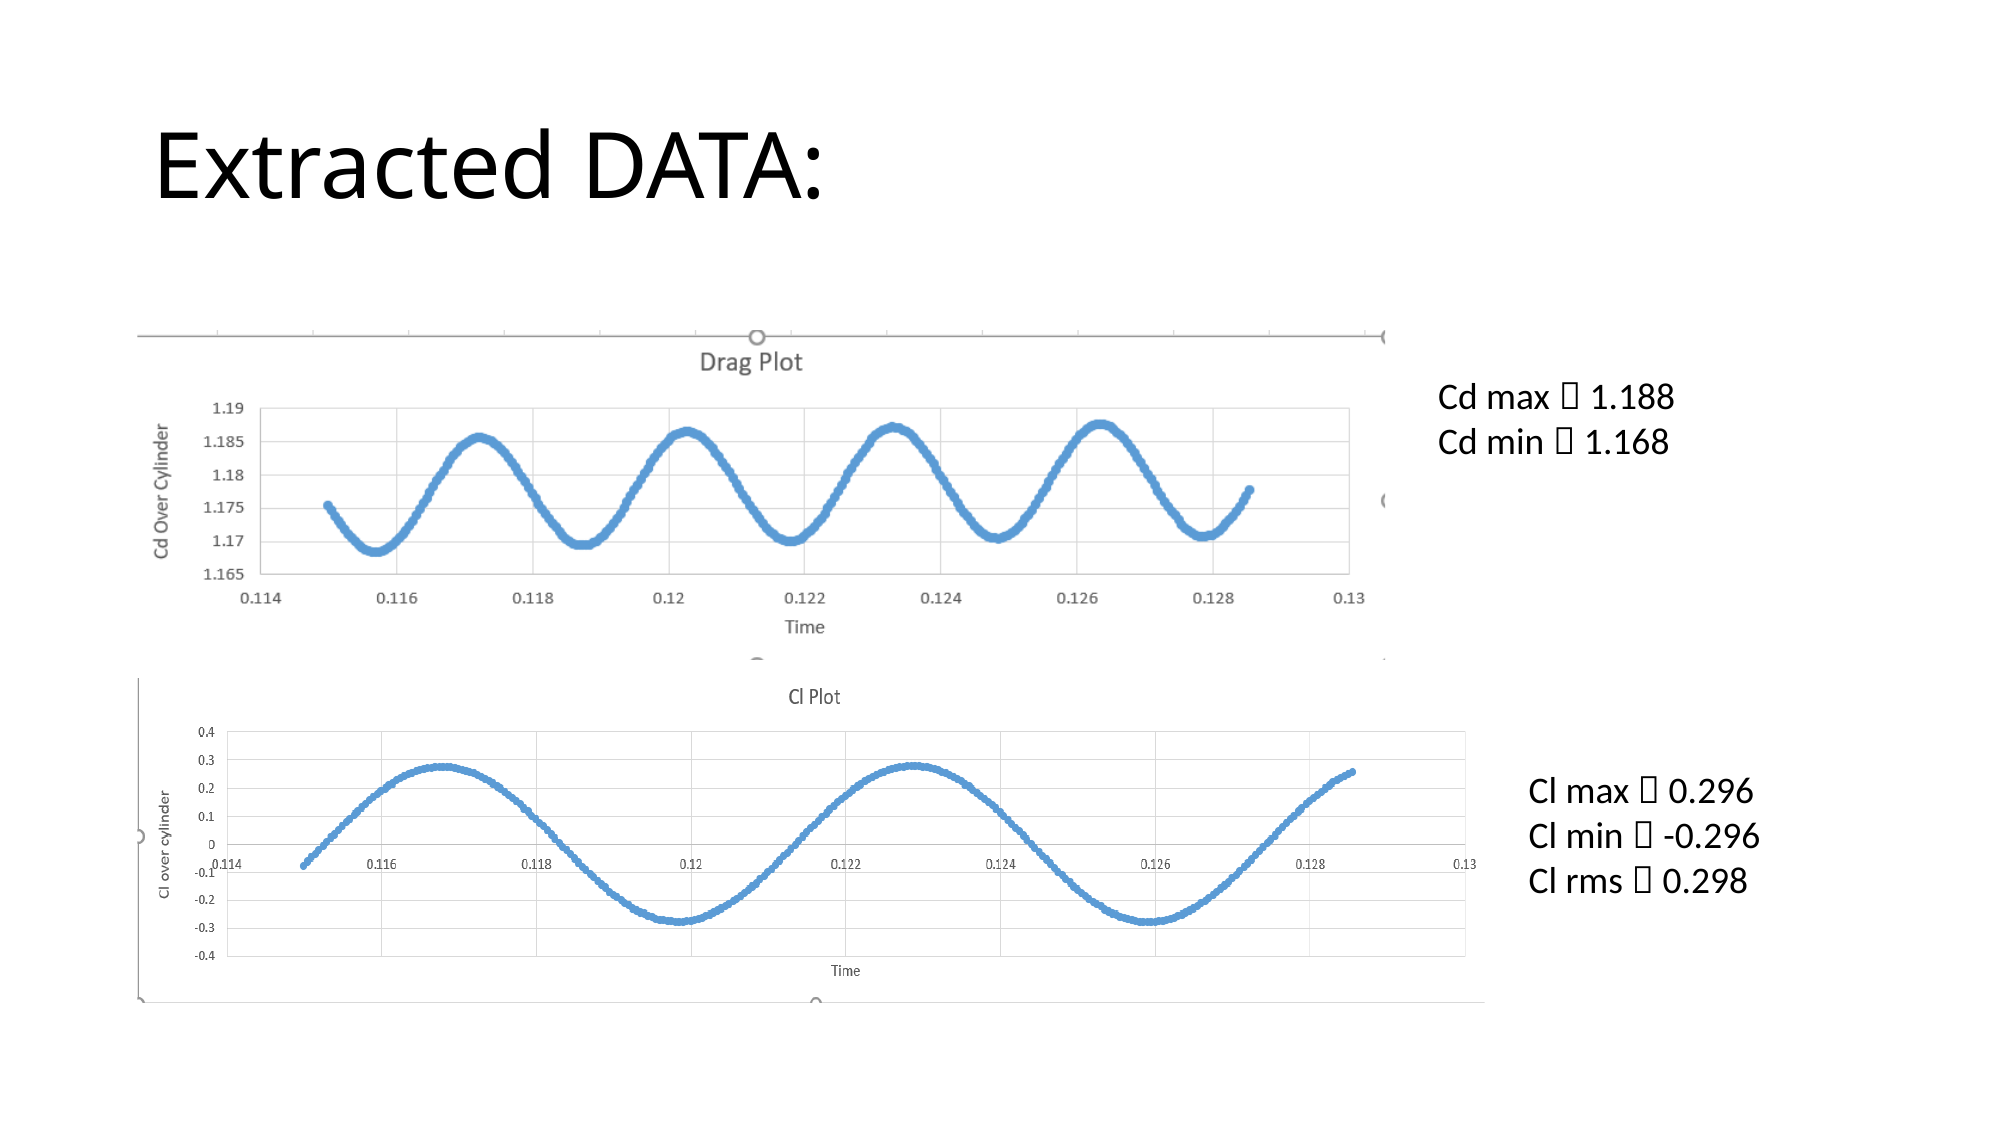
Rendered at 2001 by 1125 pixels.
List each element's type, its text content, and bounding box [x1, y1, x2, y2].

text_box Cl max  0.296 Cl min  -0.296 Cl rms  0.298 [1513, 759, 1926, 909]
text_box Cd max  1.188 Cd min  1.168 [1423, 364, 1819, 469]
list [137, 330, 1386, 660]
picture [137, 678, 1485, 1003]
title Extracted DATA: [137, 59, 1863, 278]
